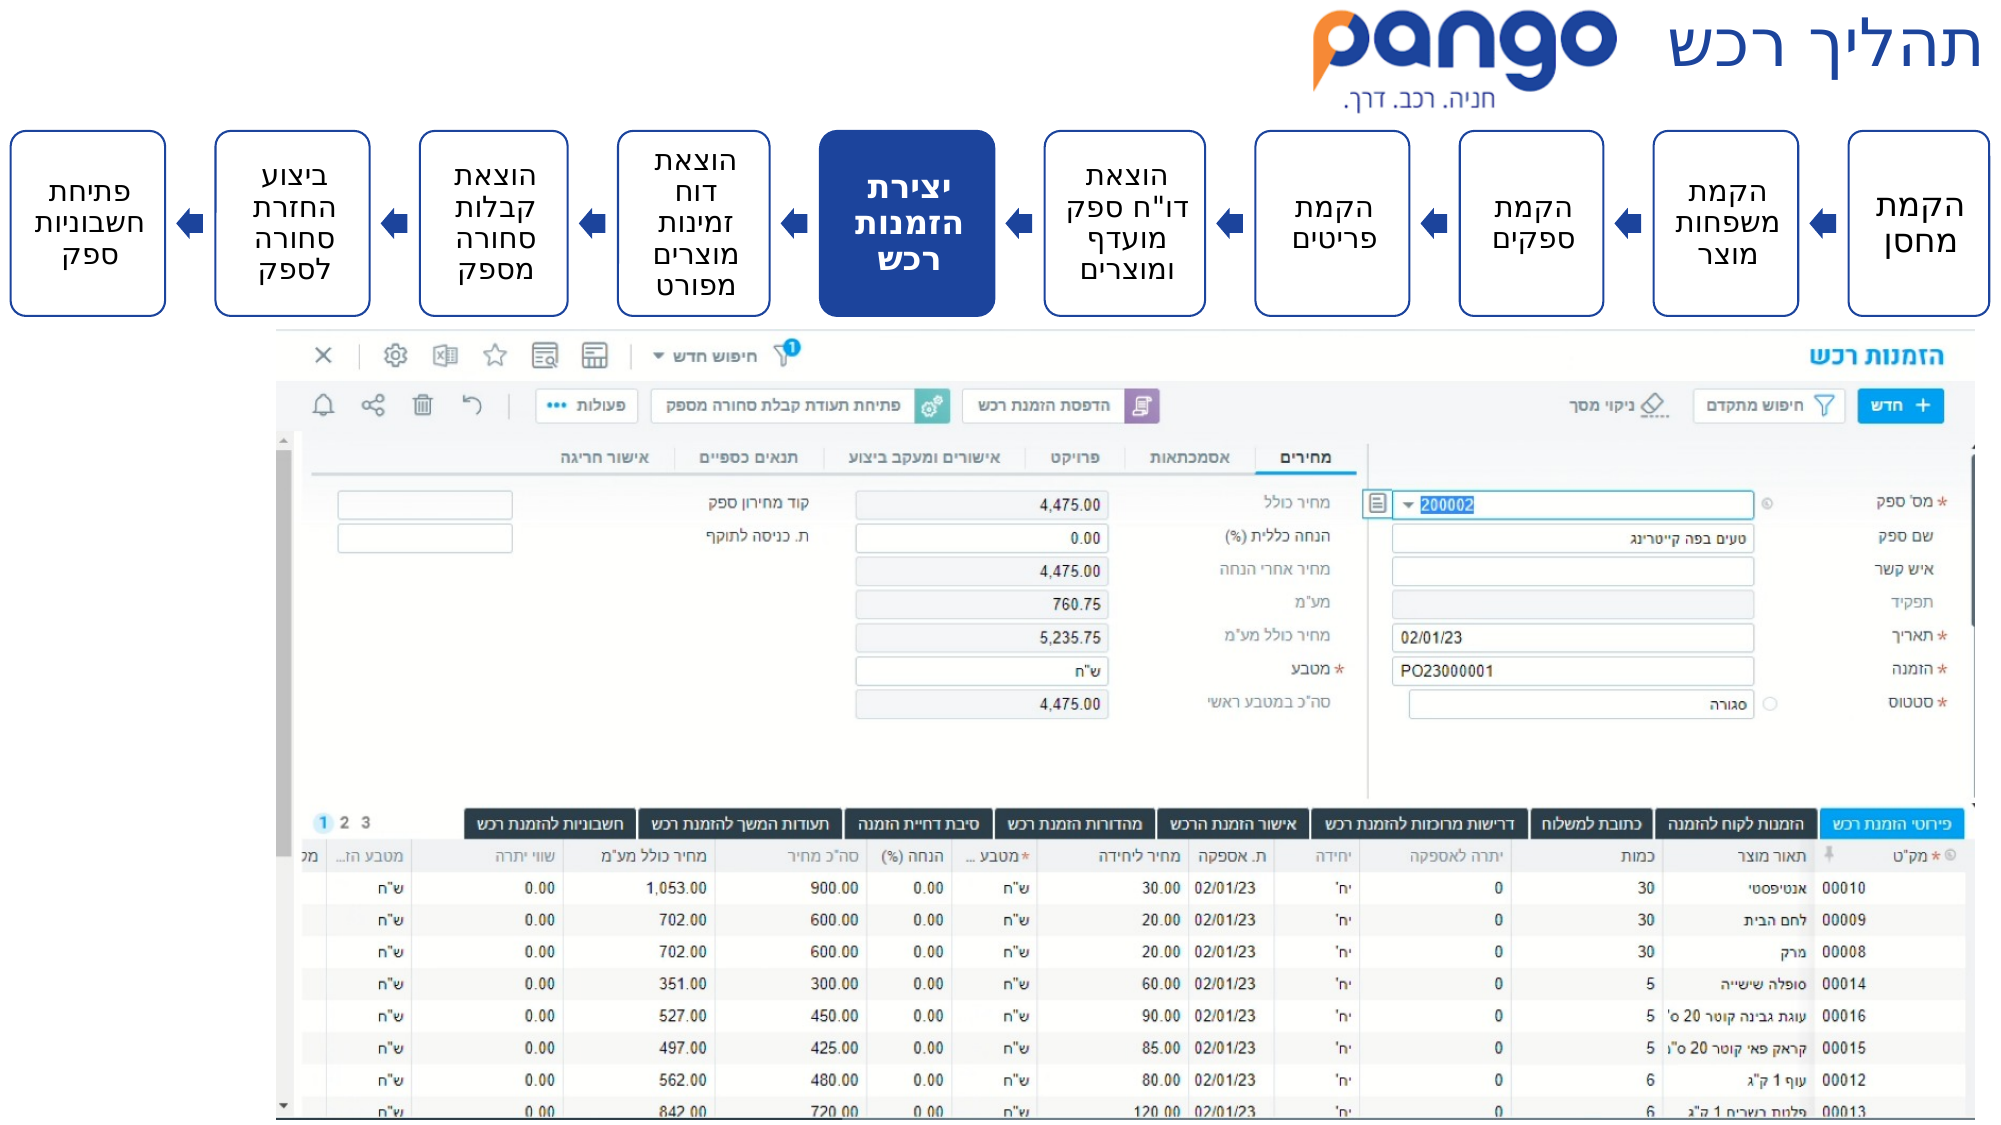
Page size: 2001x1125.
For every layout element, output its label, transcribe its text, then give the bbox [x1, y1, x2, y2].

text_box תהליך רכש [1509, 0, 2000, 88]
picture [1306, 1, 1621, 116]
picture [275, 329, 1975, 1120]
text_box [9, 84, 1991, 362]
